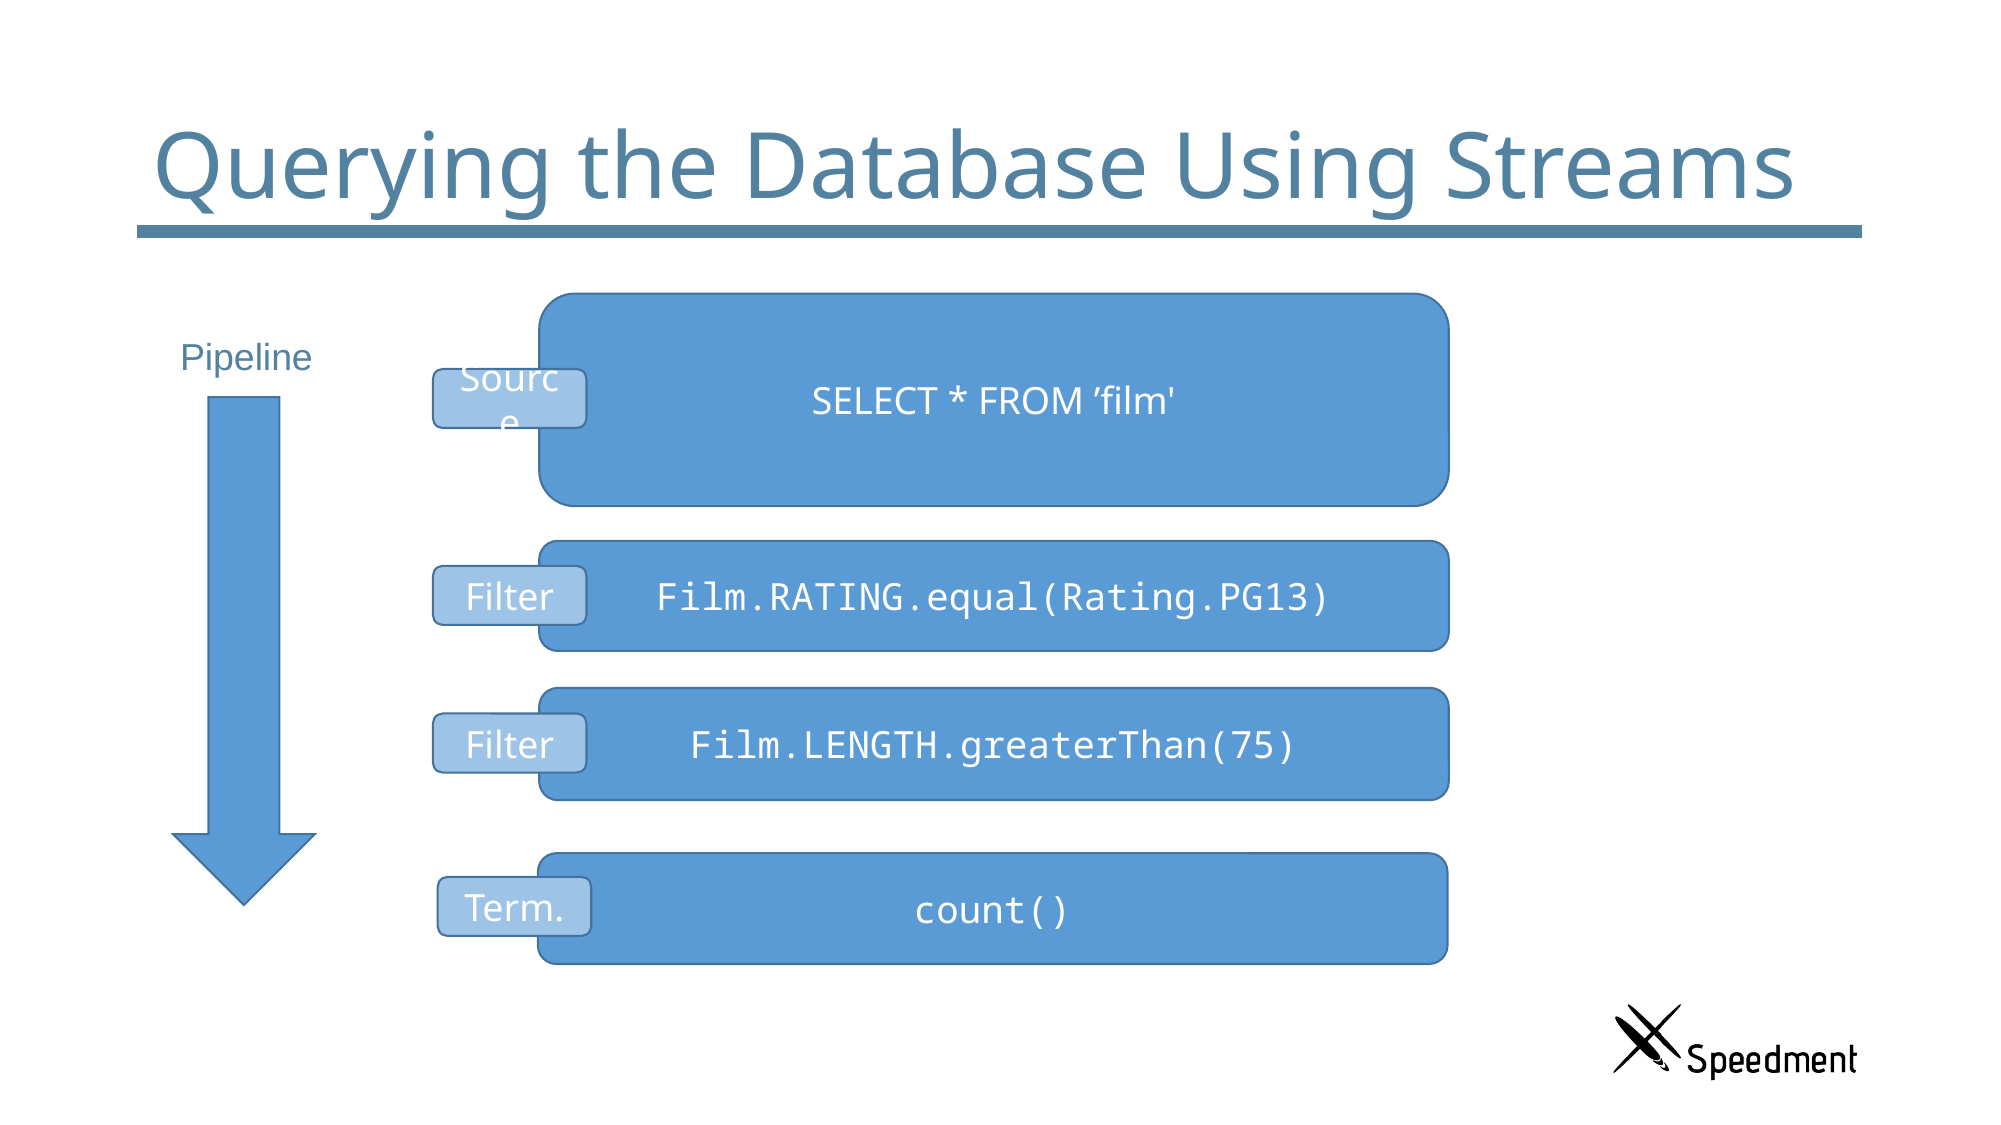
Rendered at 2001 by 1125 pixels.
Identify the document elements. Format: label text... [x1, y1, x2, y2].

text_box Filter [431, 564, 588, 626]
text_box Pipeline [102, 325, 391, 386]
picture [1613, 1004, 1858, 1081]
text_box Filter [431, 712, 588, 774]
text_box Term. [436, 875, 593, 937]
title Querying the Database Using Streams [137, 59, 1863, 278]
text_box count() [536, 852, 1449, 966]
text_box Film.LENGTH.greaterThan(75) [538, 686, 1450, 802]
text_box [170, 396, 318, 907]
text_box Source [431, 367, 588, 430]
text_box SELECT * FROM ’film' [538, 292, 1450, 508]
text_box Film.RATING.equal(Rating.PG13) [538, 539, 1450, 652]
